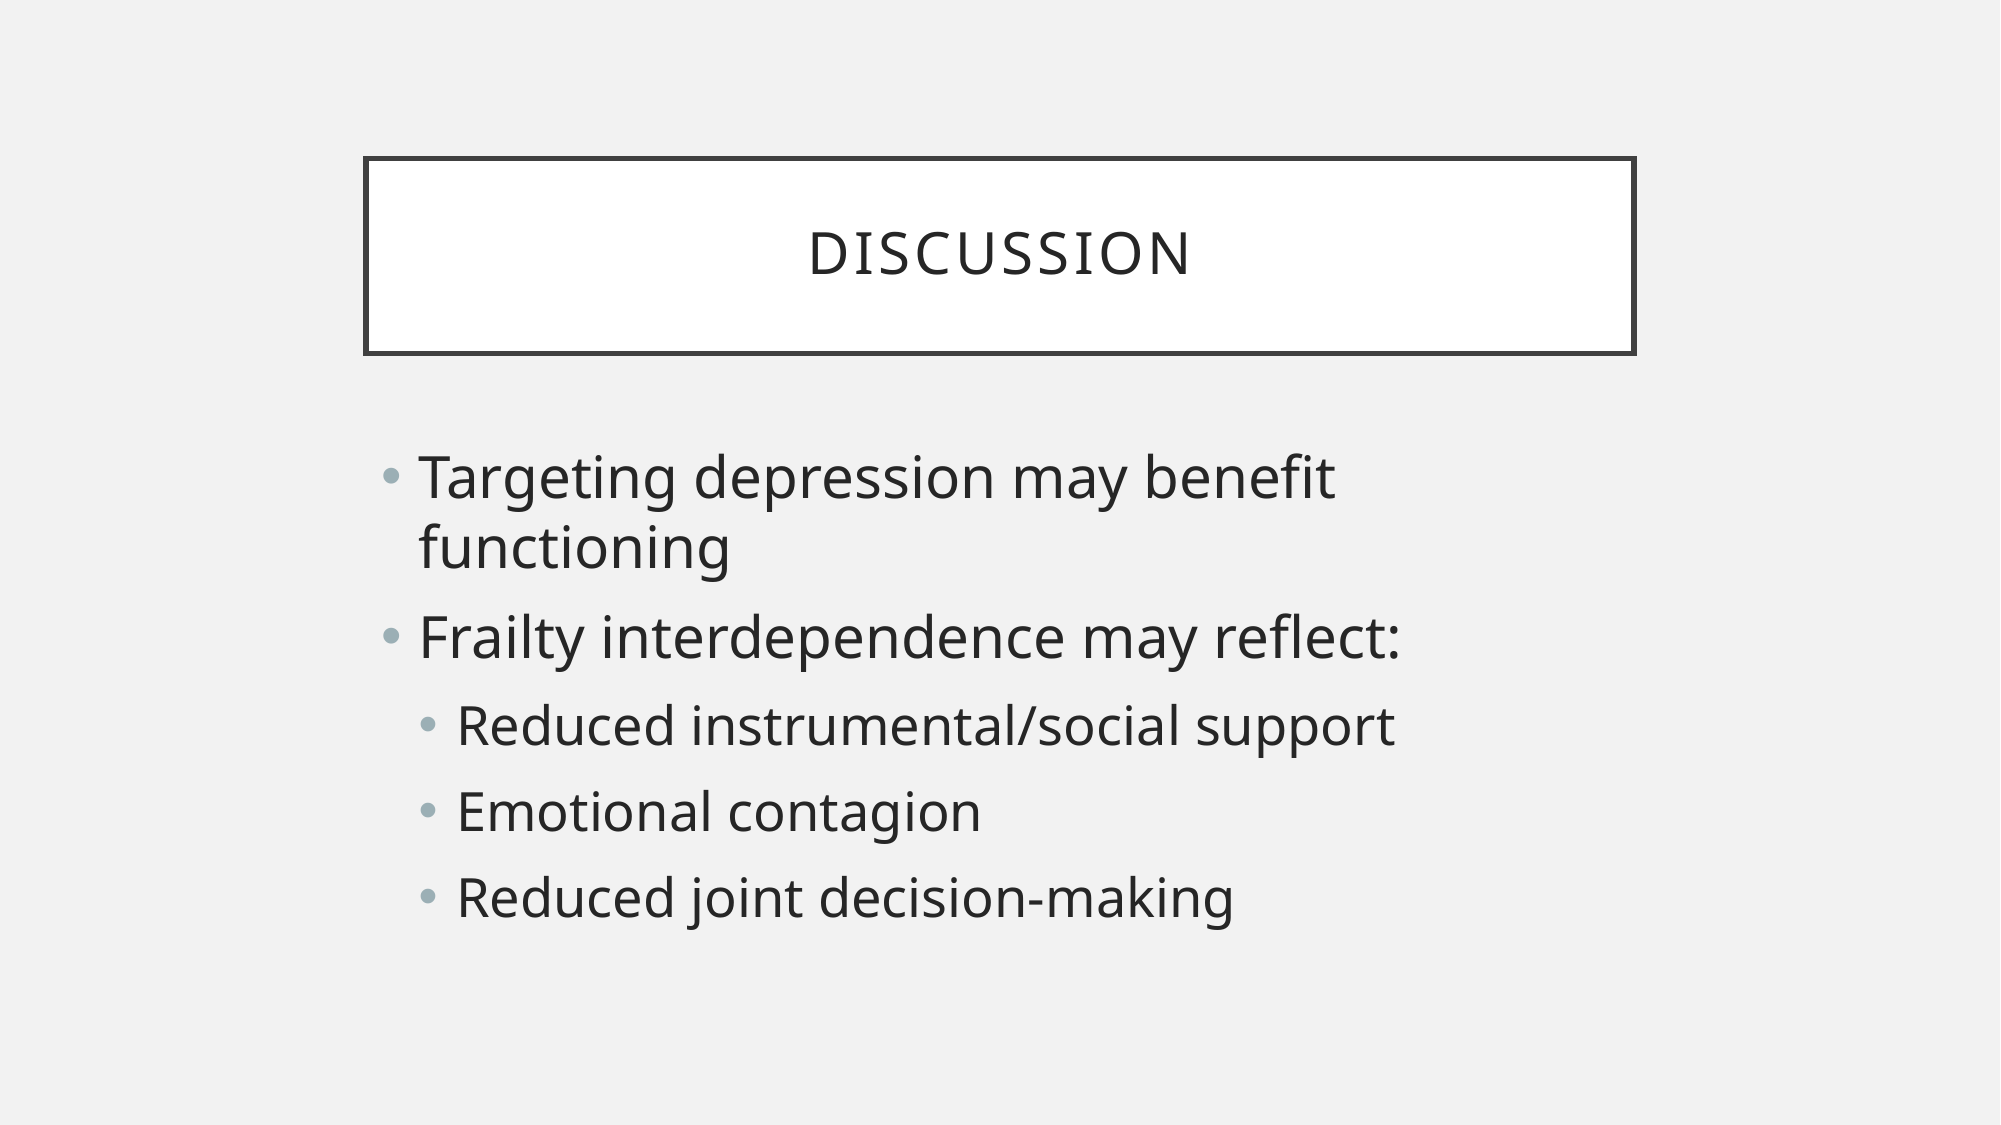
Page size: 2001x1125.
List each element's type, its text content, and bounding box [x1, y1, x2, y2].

list Targeting depression may benefit functioning Frailty interdependence may reflect: Reduced instrumental/social support Emotional contagion Reduced joint decision-making [366, 432, 1634, 942]
title Discussion [363, 156, 1637, 356]
